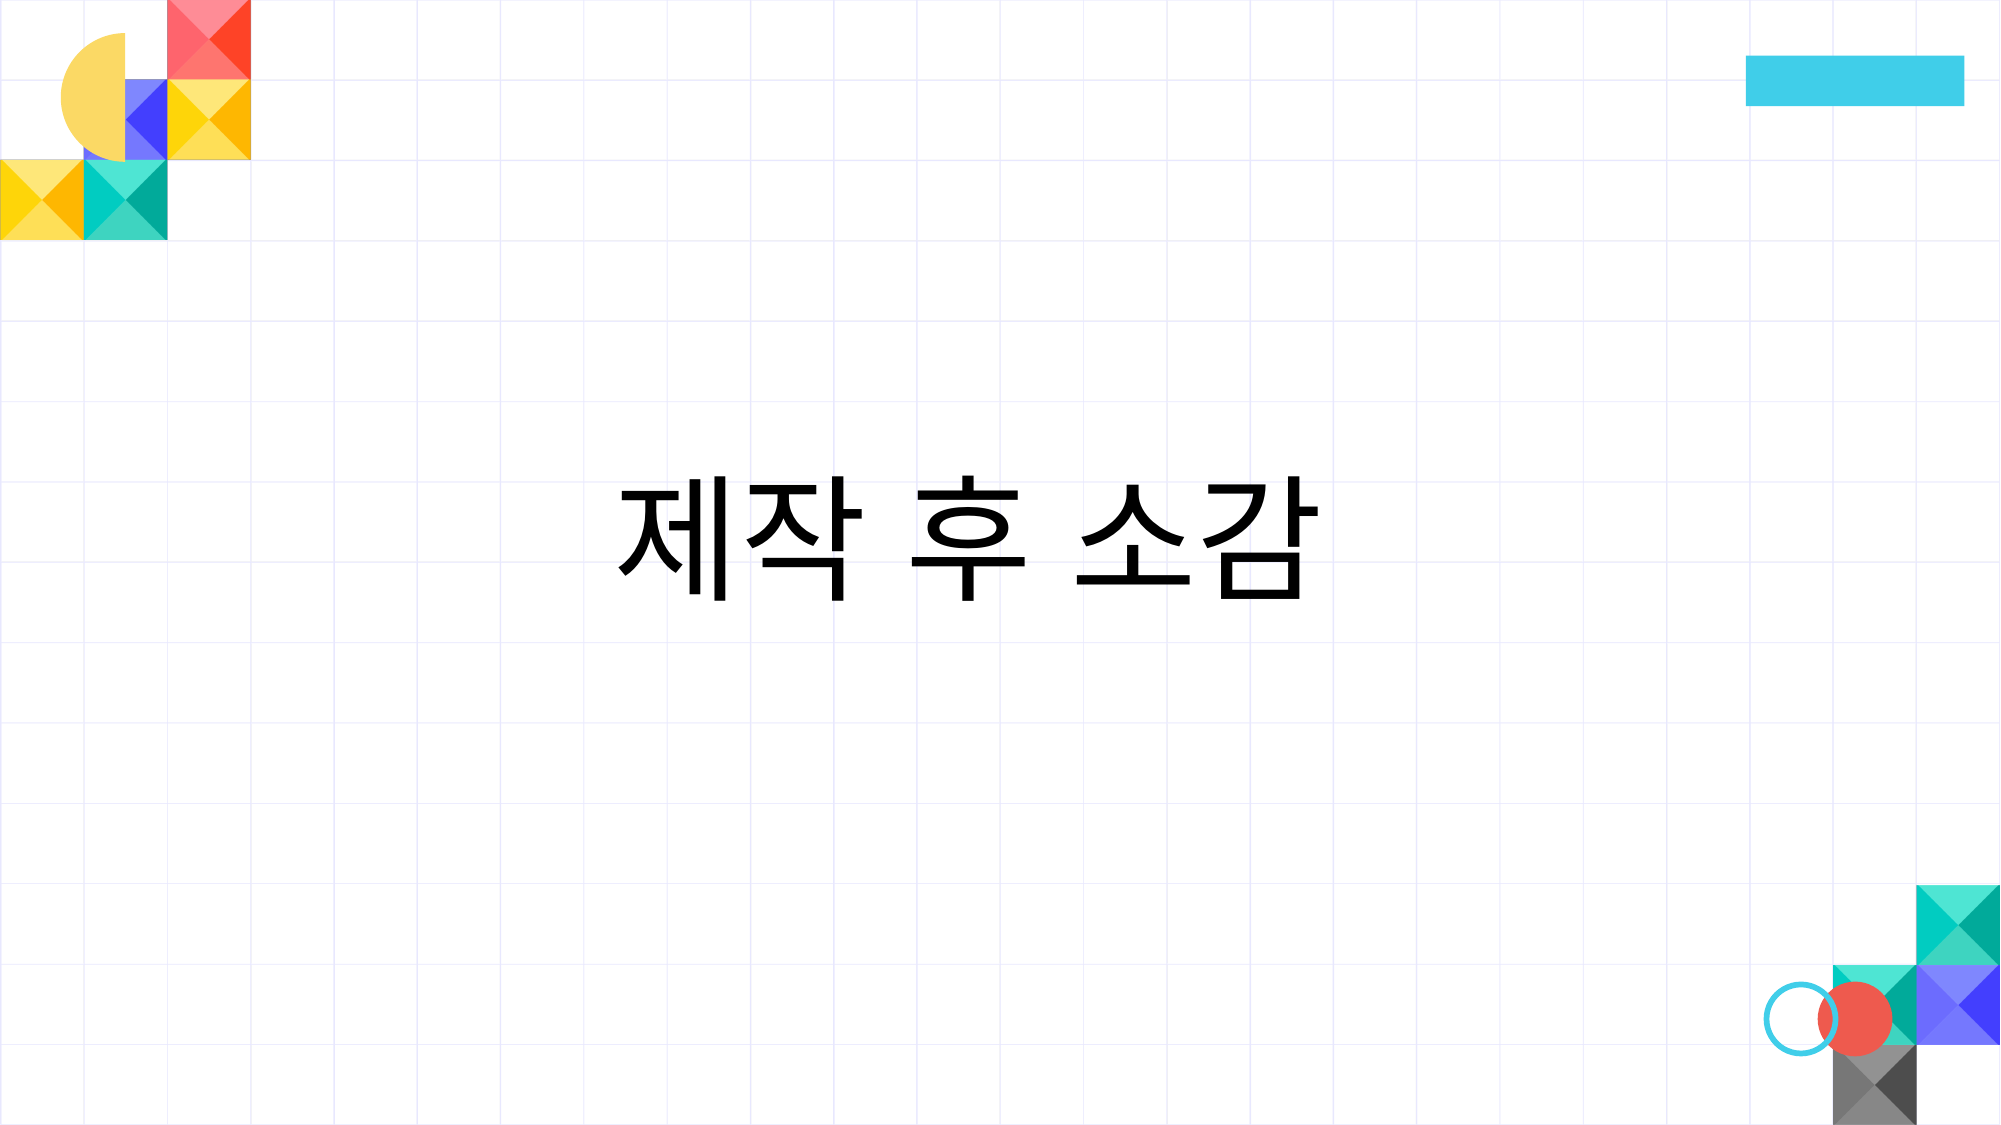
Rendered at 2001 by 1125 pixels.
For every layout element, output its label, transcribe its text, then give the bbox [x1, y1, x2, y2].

picture [0, 0, 2000, 1125]
text_box 제작 후 소감 [258, 445, 1679, 625]
